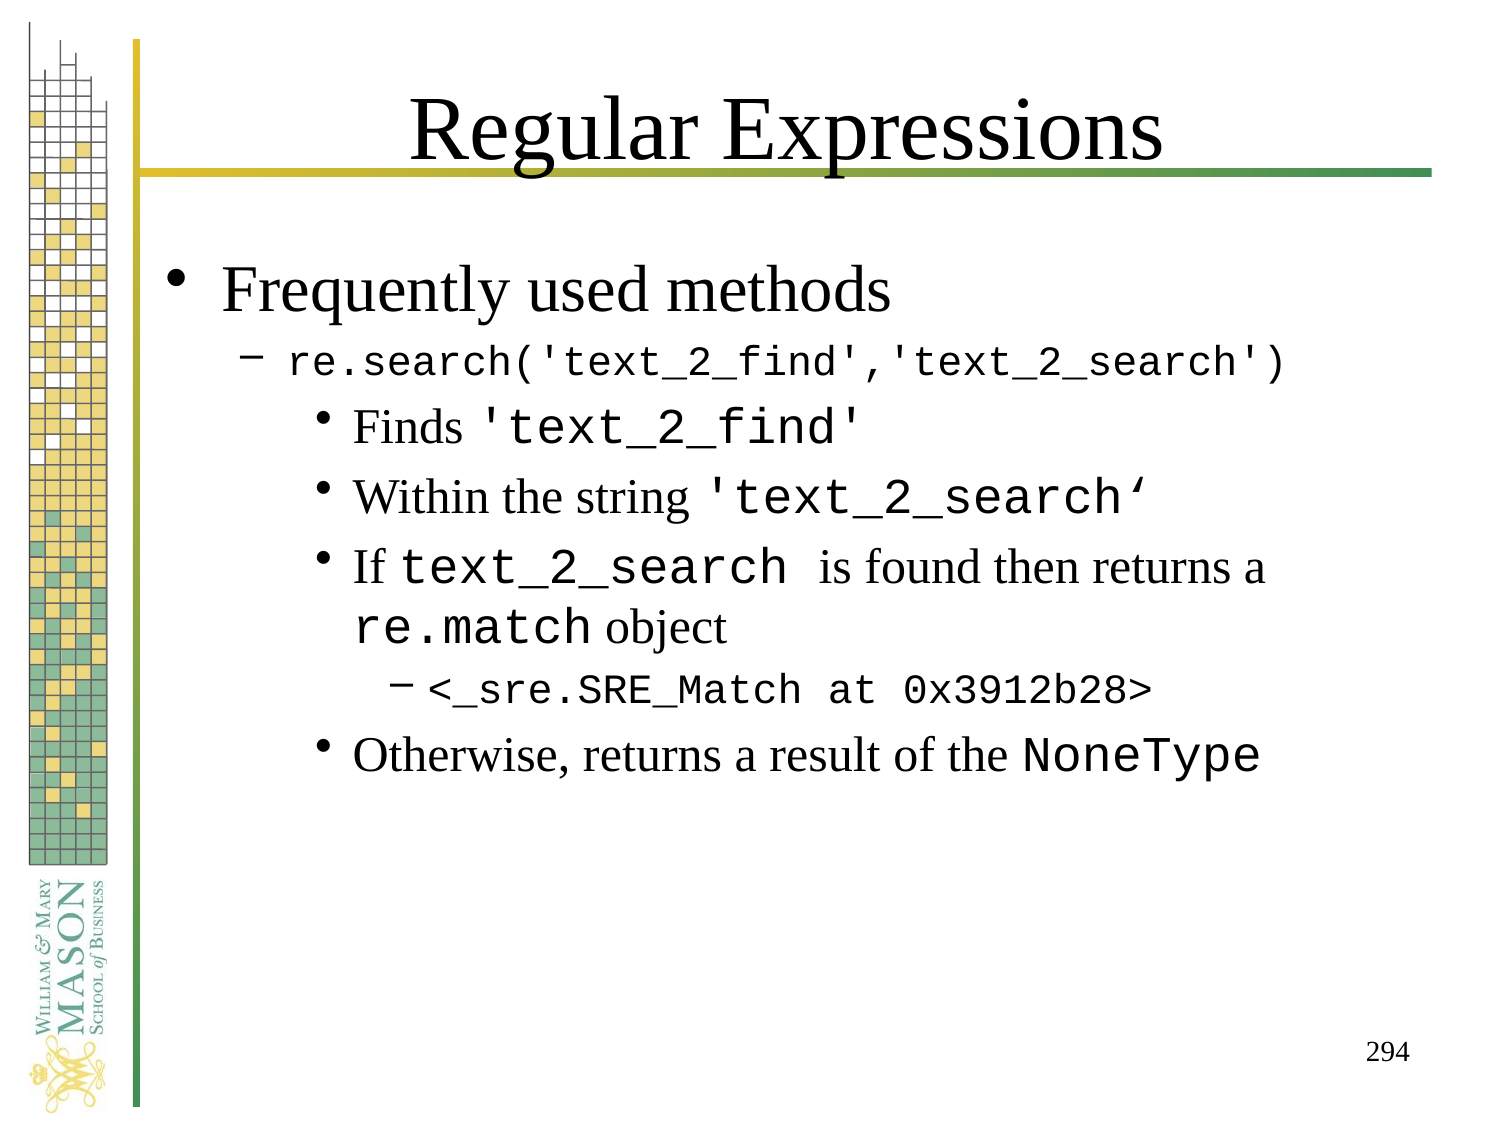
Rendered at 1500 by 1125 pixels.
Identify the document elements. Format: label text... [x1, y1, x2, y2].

title Regular Expressions [150, 45, 1425, 200]
table_header Description [29, 879, 107, 1113]
list Frequently used methods re.search('text_2_find','text_2_search') Finds 'text_2_find' Within the string 'text_2_search‘ If text_2_search is found then returns a re.match object <_sre.SRE_Match at 0x3912b28> Otherwise, returns a result of the NoneType [150, 237, 1500, 1005]
slide_number 294 [1048, 1024, 1426, 1103]
